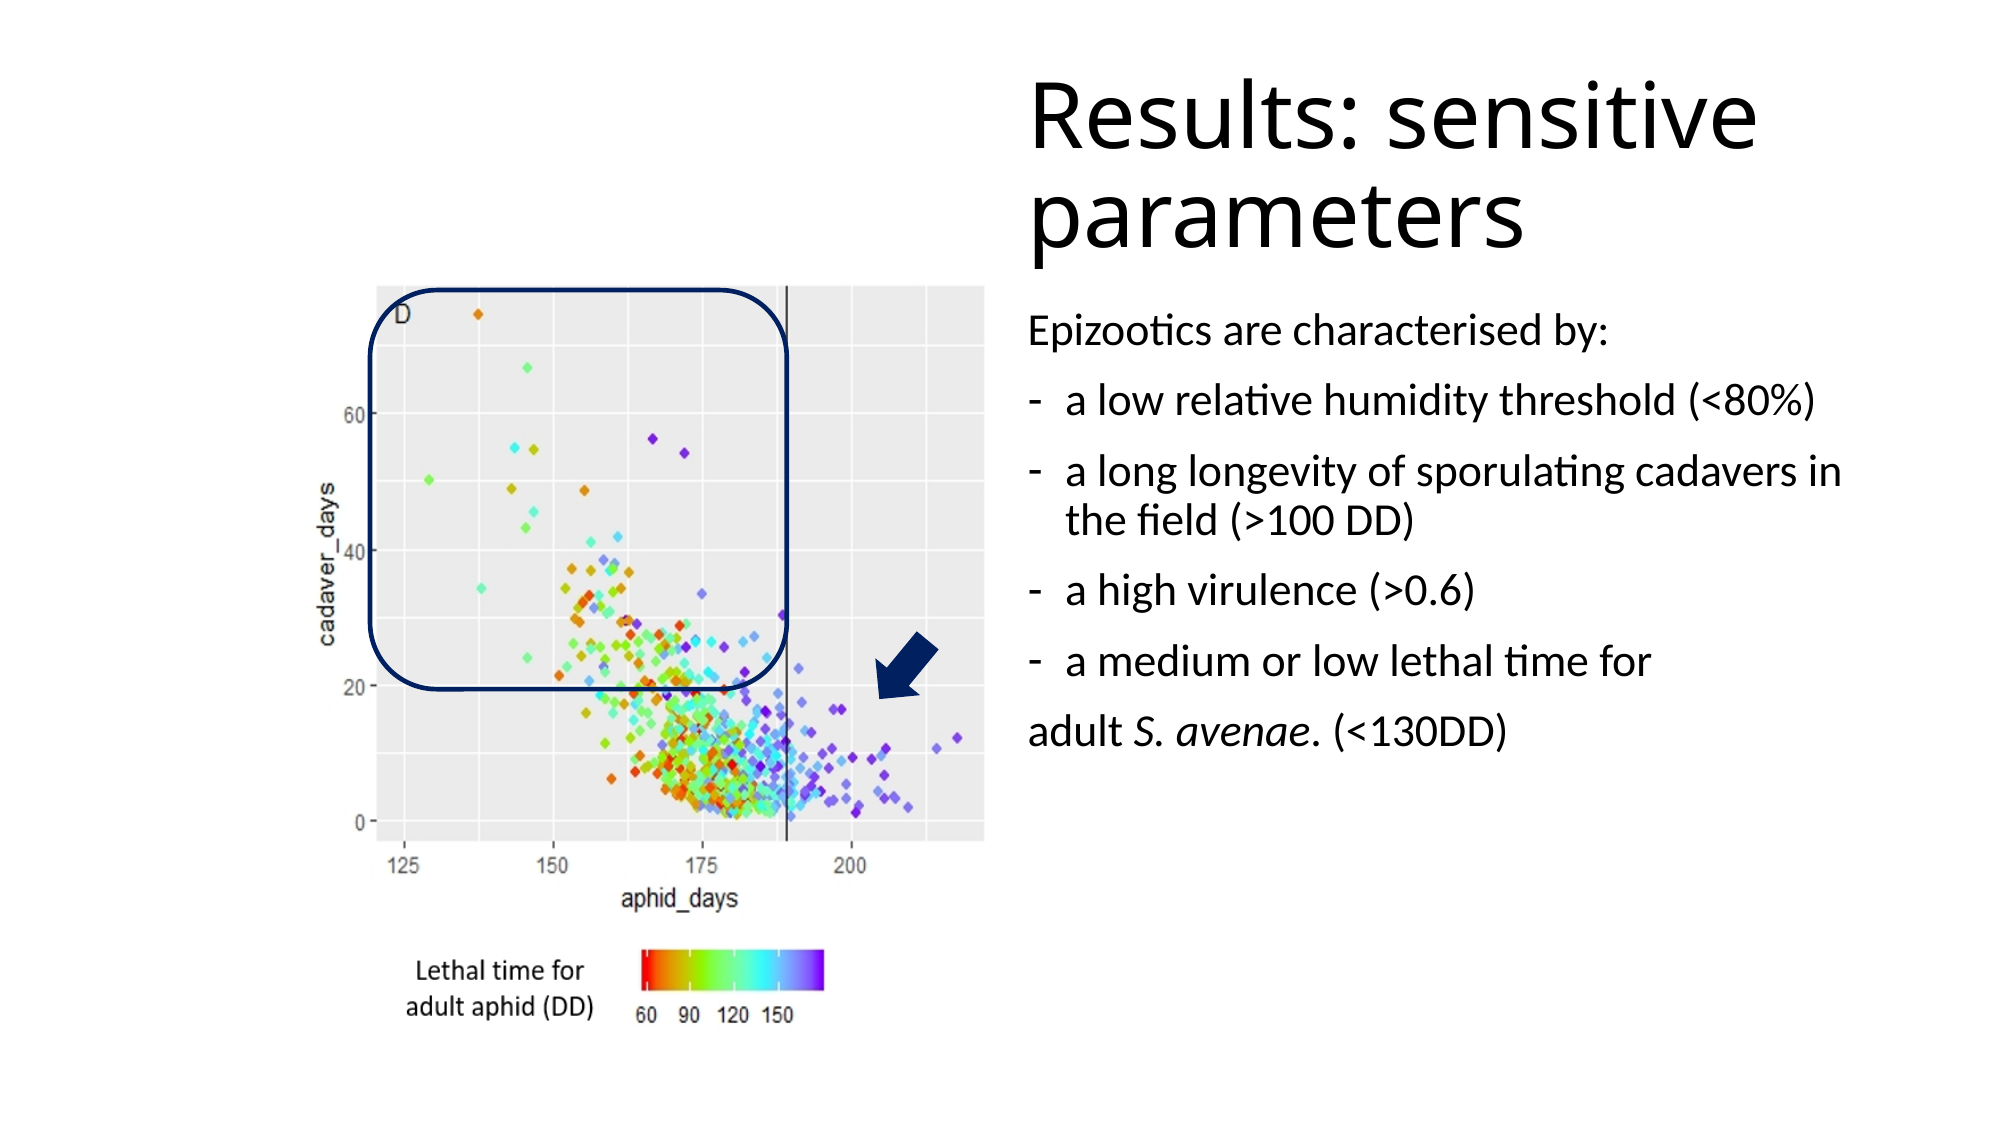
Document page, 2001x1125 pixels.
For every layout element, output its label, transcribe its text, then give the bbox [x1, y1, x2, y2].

title Results: sensitive parameters [1012, 59, 1863, 278]
list Epizootics are characterised by: a low relative humidity threshold (<80%) a long longevity of sporulating cadavers in the field (>100 DD) a high virulence (>0.6) a medium or low lethal time for adult S. avenae. (<130DD) [1012, 298, 1863, 1013]
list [307, 264, 997, 1050]
